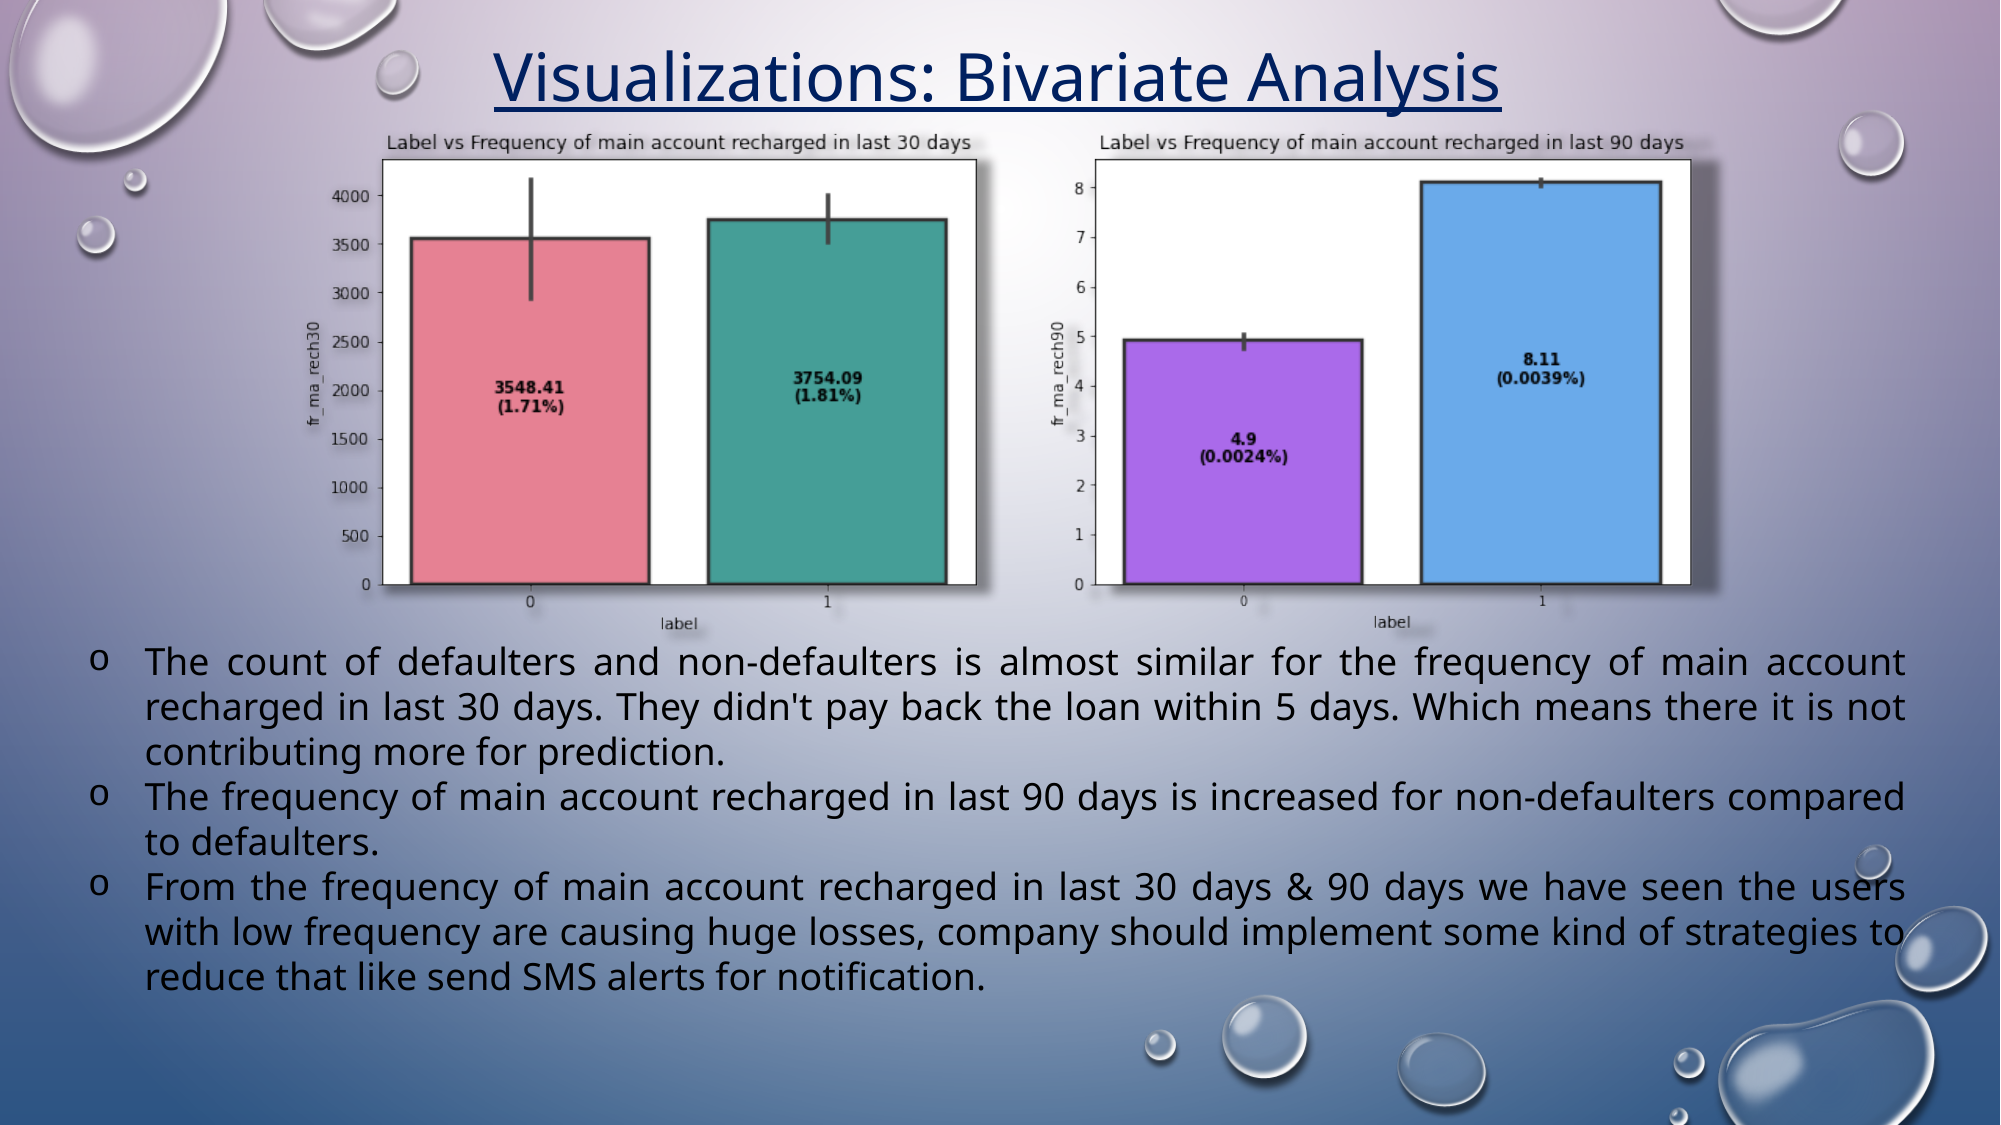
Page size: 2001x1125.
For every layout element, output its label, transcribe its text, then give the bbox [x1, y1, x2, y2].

picture [0, 0, 2000, 1125]
text_box Visualizations: Bivariate Analysis [73, 27, 1923, 123]
text_box The count of defaulters and non-defaulters is almost similar for the frequency of main account recharged in last 30 days. They didn't pay back the loan within 5 days. Which means there it is not contributing more for prediction. The frequency of main account recharged in last 90 days is increased for non-defaulters compared to defaulters. From the frequency of main account recharged in last 30 days & 90 days we have seen the users with low frequency are causing huge losses, company should implement some kind of strategies to reduce that like send SMS alerts for notification. [73, 630, 1923, 1006]
